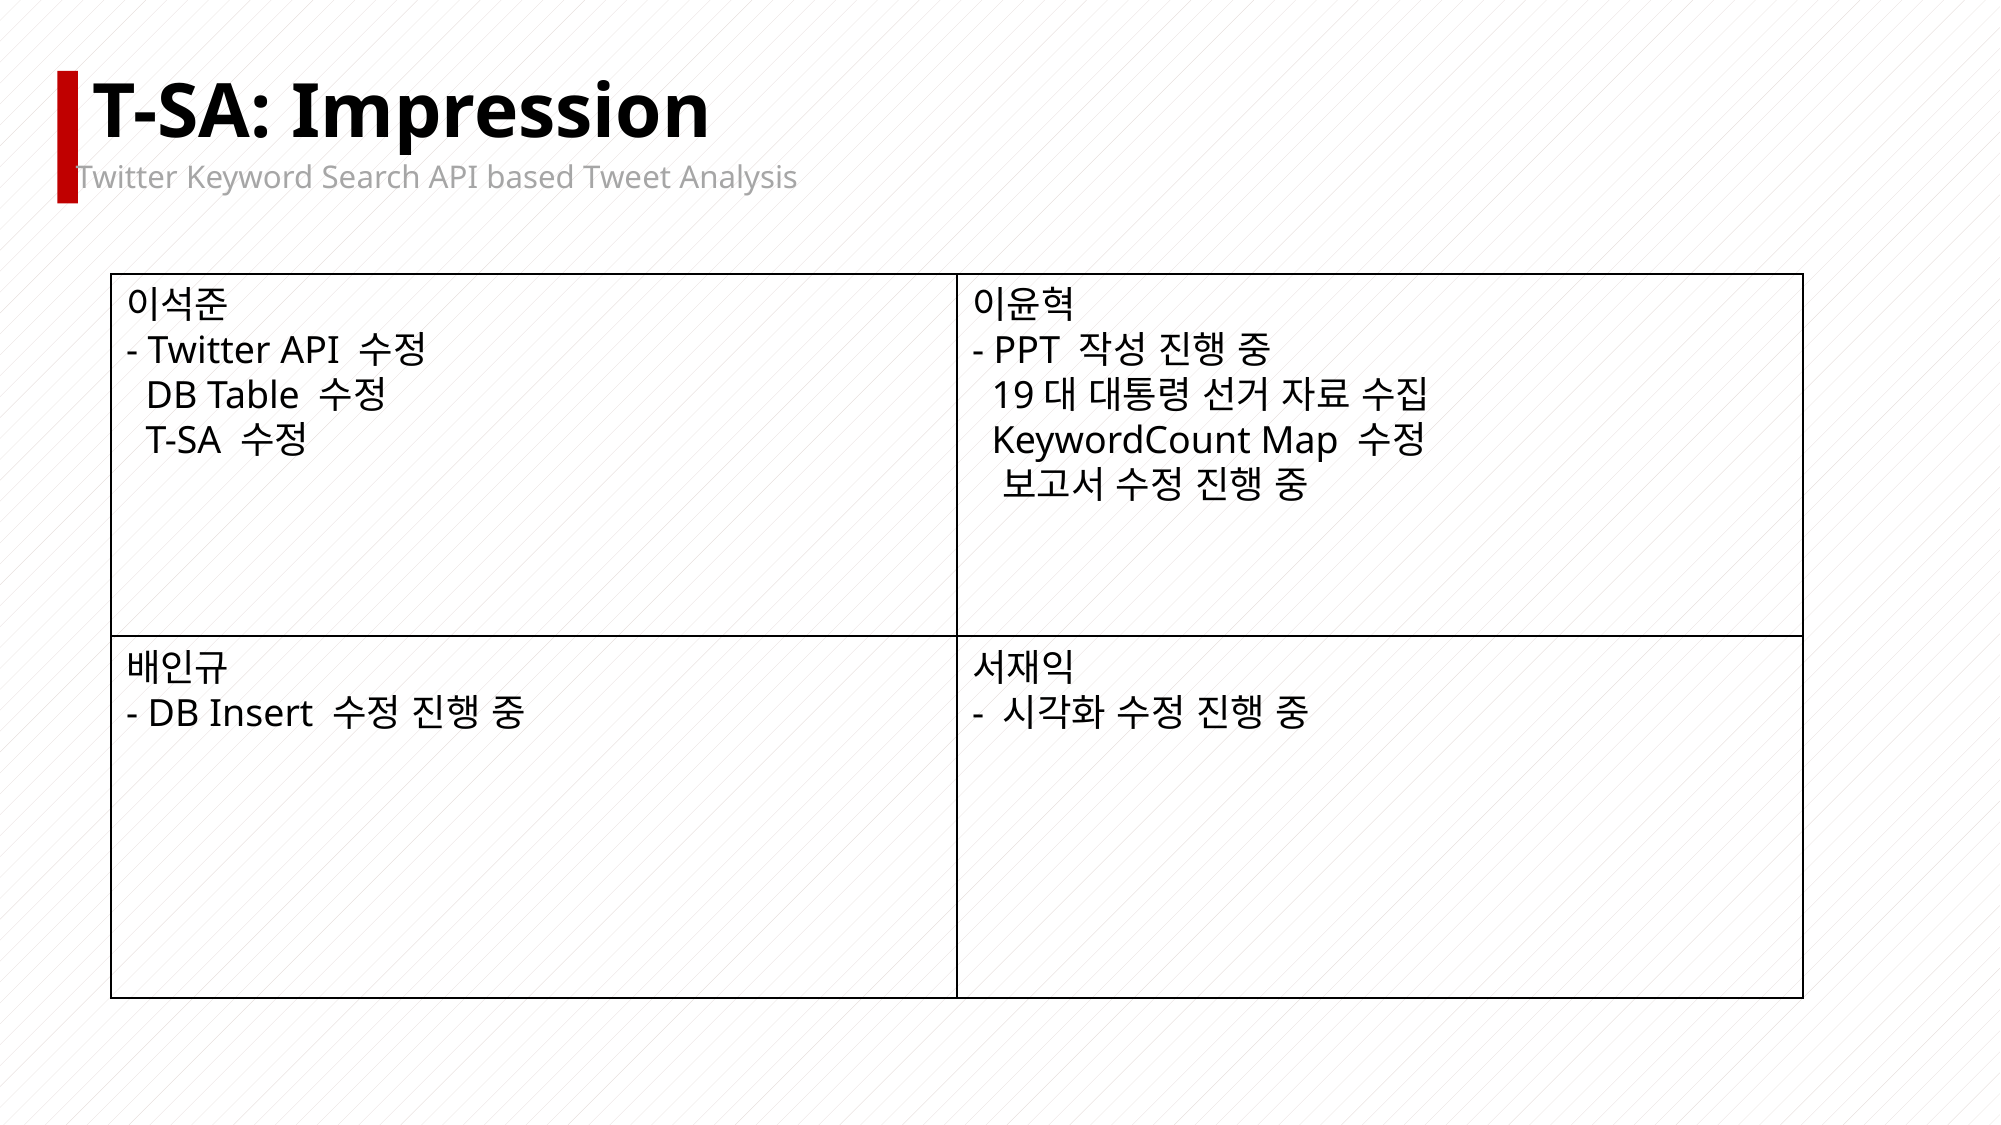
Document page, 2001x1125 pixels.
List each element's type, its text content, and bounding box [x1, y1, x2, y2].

text_box Twitter Keyword Search API based Tweet Analysis [60, 150, 814, 203]
text_box 이윤혁 - PPT 작성 진행 중 19대 대통령 선거 자료 수집 KeywordCount Map 수정 보고서 수정 진행 중 [956, 273, 1804, 635]
text_box 이석준 - Twitter API 수정 DB Table 수정 T-SA 수정 [110, 273, 956, 635]
text_box 배인규 - DB Insert 수정 진행 중 [110, 635, 956, 999]
text_box [56, 70, 79, 204]
text_box 서재익 - 시각화 수정 진행 중 [956, 635, 1804, 999]
text_box T-SA: Impression [77, 54, 1231, 160]
